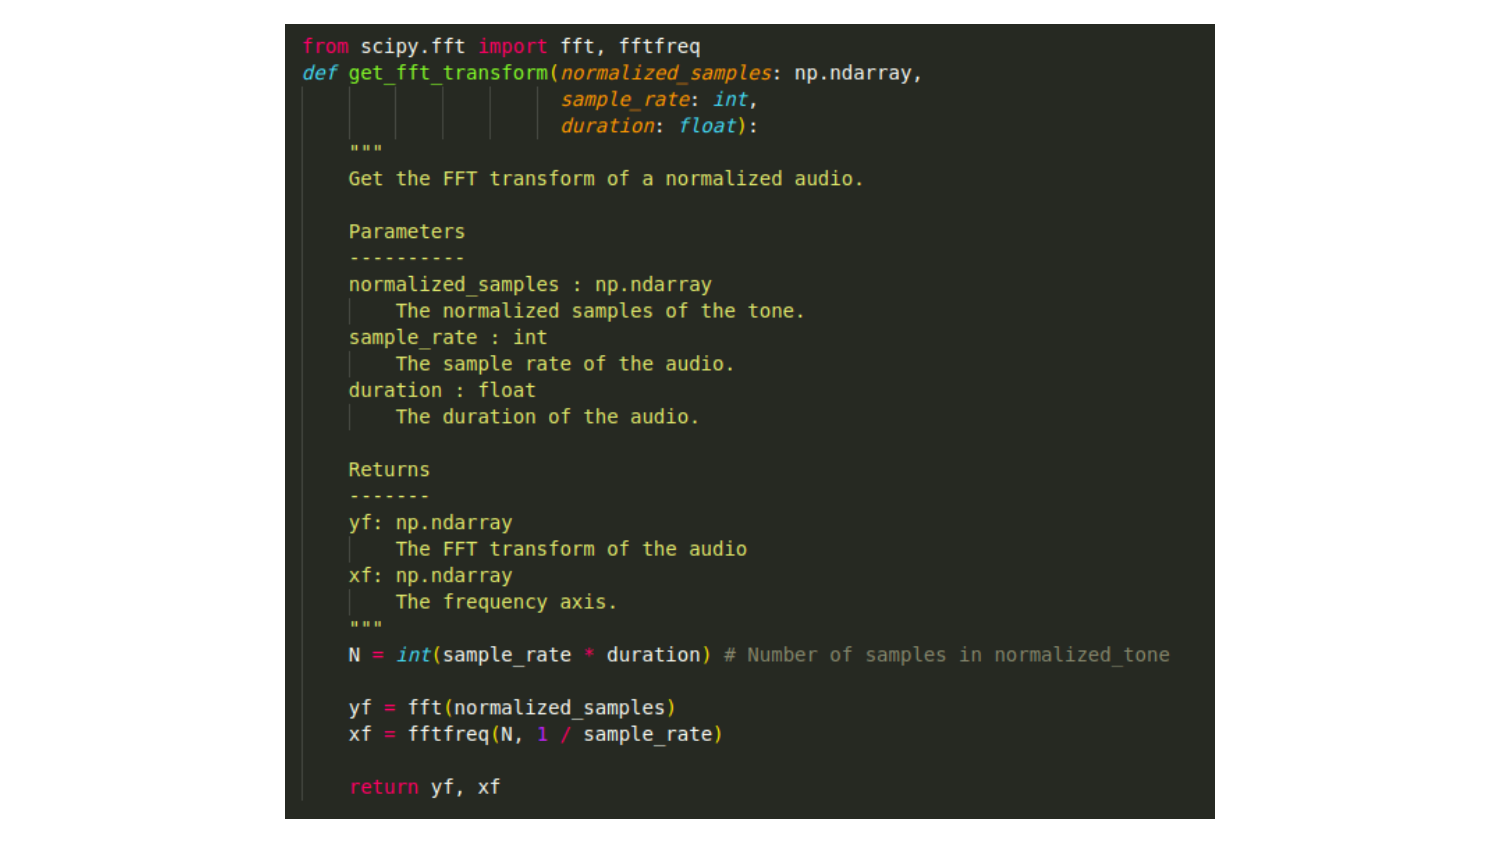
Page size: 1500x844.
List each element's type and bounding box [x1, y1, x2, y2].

picture [285, 24, 1215, 819]
